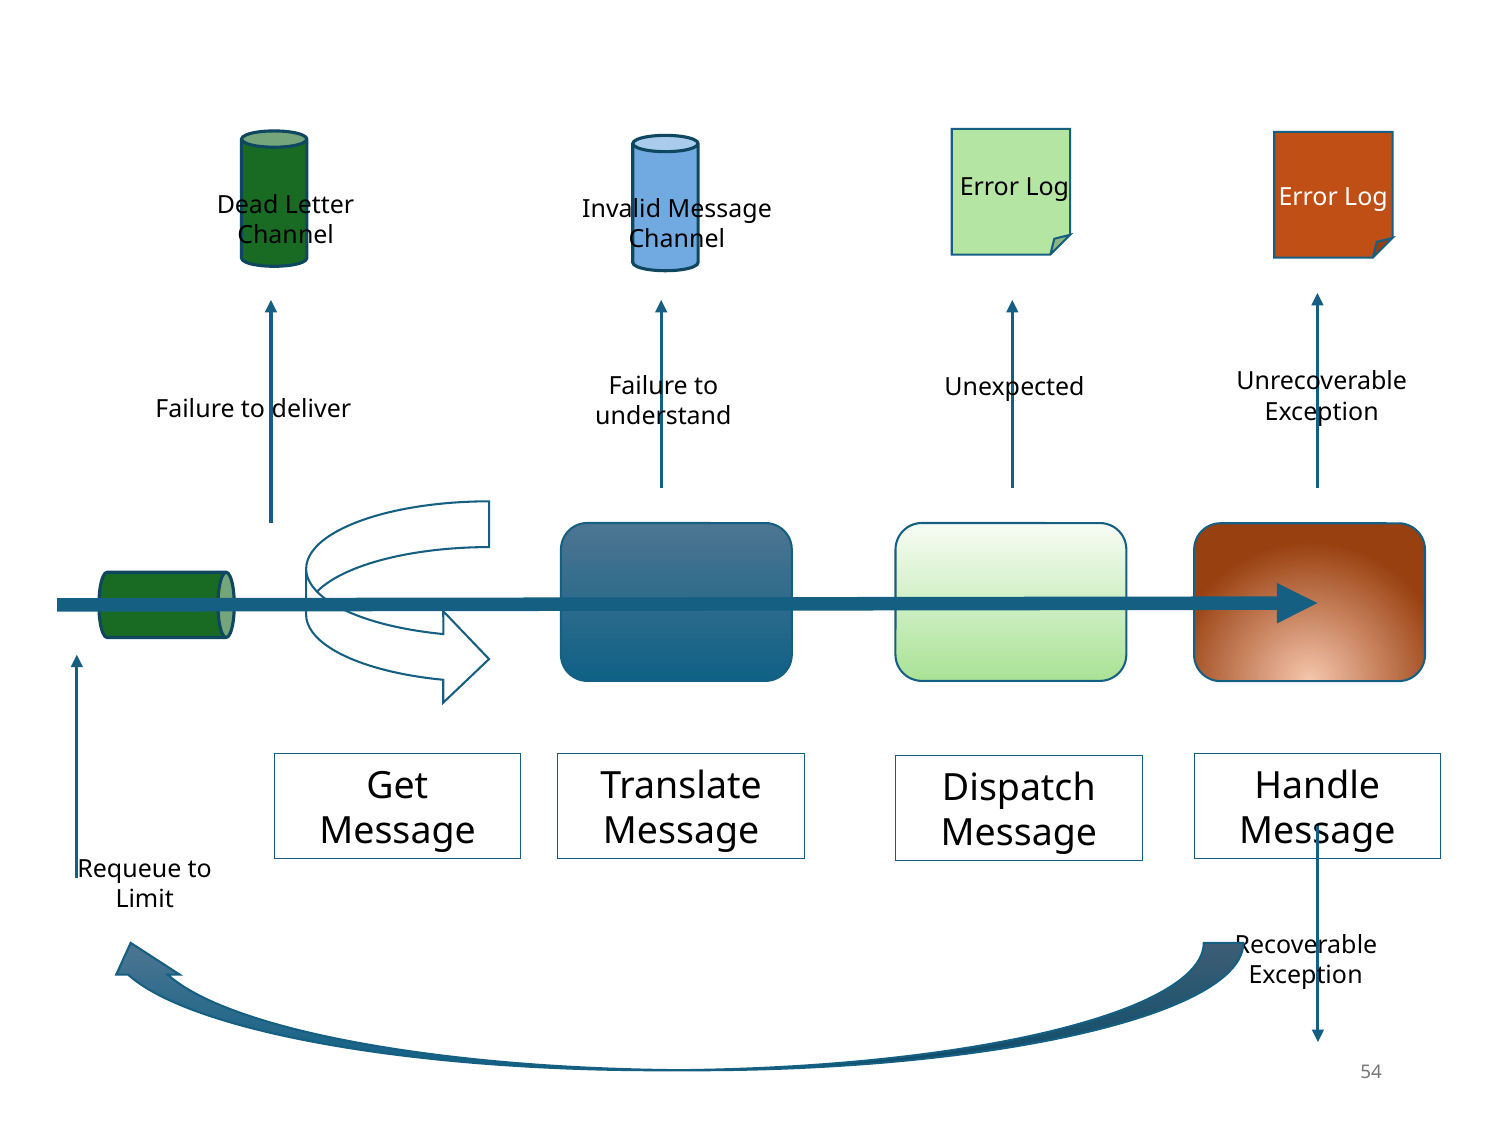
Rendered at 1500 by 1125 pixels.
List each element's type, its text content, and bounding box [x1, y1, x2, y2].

text_box Get Message [274, 753, 521, 859]
text_box [894, 521, 1128, 596]
text_box [1273, 130, 1394, 172]
text_box [305, 500, 491, 597]
text_box Unexpected [895, 362, 1011, 408]
text_box Dispatch Message [895, 755, 1143, 861]
text_box [894, 611, 1128, 682]
text_box [950, 127, 1072, 162]
text_box [559, 611, 793, 682]
text_box [631, 133, 700, 185]
text_box [1273, 218, 1397, 259]
text_box [114, 941, 1245, 1072]
text_box [305, 612, 491, 706]
text_box Error Log [1214, 172, 1453, 218]
text_box [1193, 522, 1427, 683]
text_box Handle Message [1194, 753, 1441, 859]
text_box [559, 521, 793, 597]
text_box Failure to understand [662, 362, 783, 437]
text_box Unrecoverable Exception [1319, 357, 1441, 433]
text_box Error Log [895, 162, 1134, 208]
text_box Invalid Message Channel [557, 185, 797, 260]
text_box Unrecoverable Exception [1202, 357, 1316, 433]
text_box Unexpected [1013, 362, 1134, 408]
text_box Recoverable Exception [1319, 920, 1425, 996]
text_box [631, 260, 700, 273]
slide_number 54 [1059, 1042, 1397, 1103]
text_box [239, 256, 309, 268]
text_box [56, 602, 1318, 606]
text_box [97, 612, 236, 640]
text_box [239, 129, 309, 180]
text_box Translate Message [557, 753, 805, 859]
text_box [950, 208, 1074, 256]
text_box Recoverable Exception [1186, 920, 1317, 996]
text_box Requeue to Limit [55, 845, 235, 920]
text_box Failure to deliver [134, 384, 270, 430]
text_box Dead Letter Channel [166, 180, 405, 256]
text_box [97, 570, 236, 598]
text_box Failure to deliver [272, 384, 373, 430]
text_box Failure to understand [544, 362, 660, 437]
